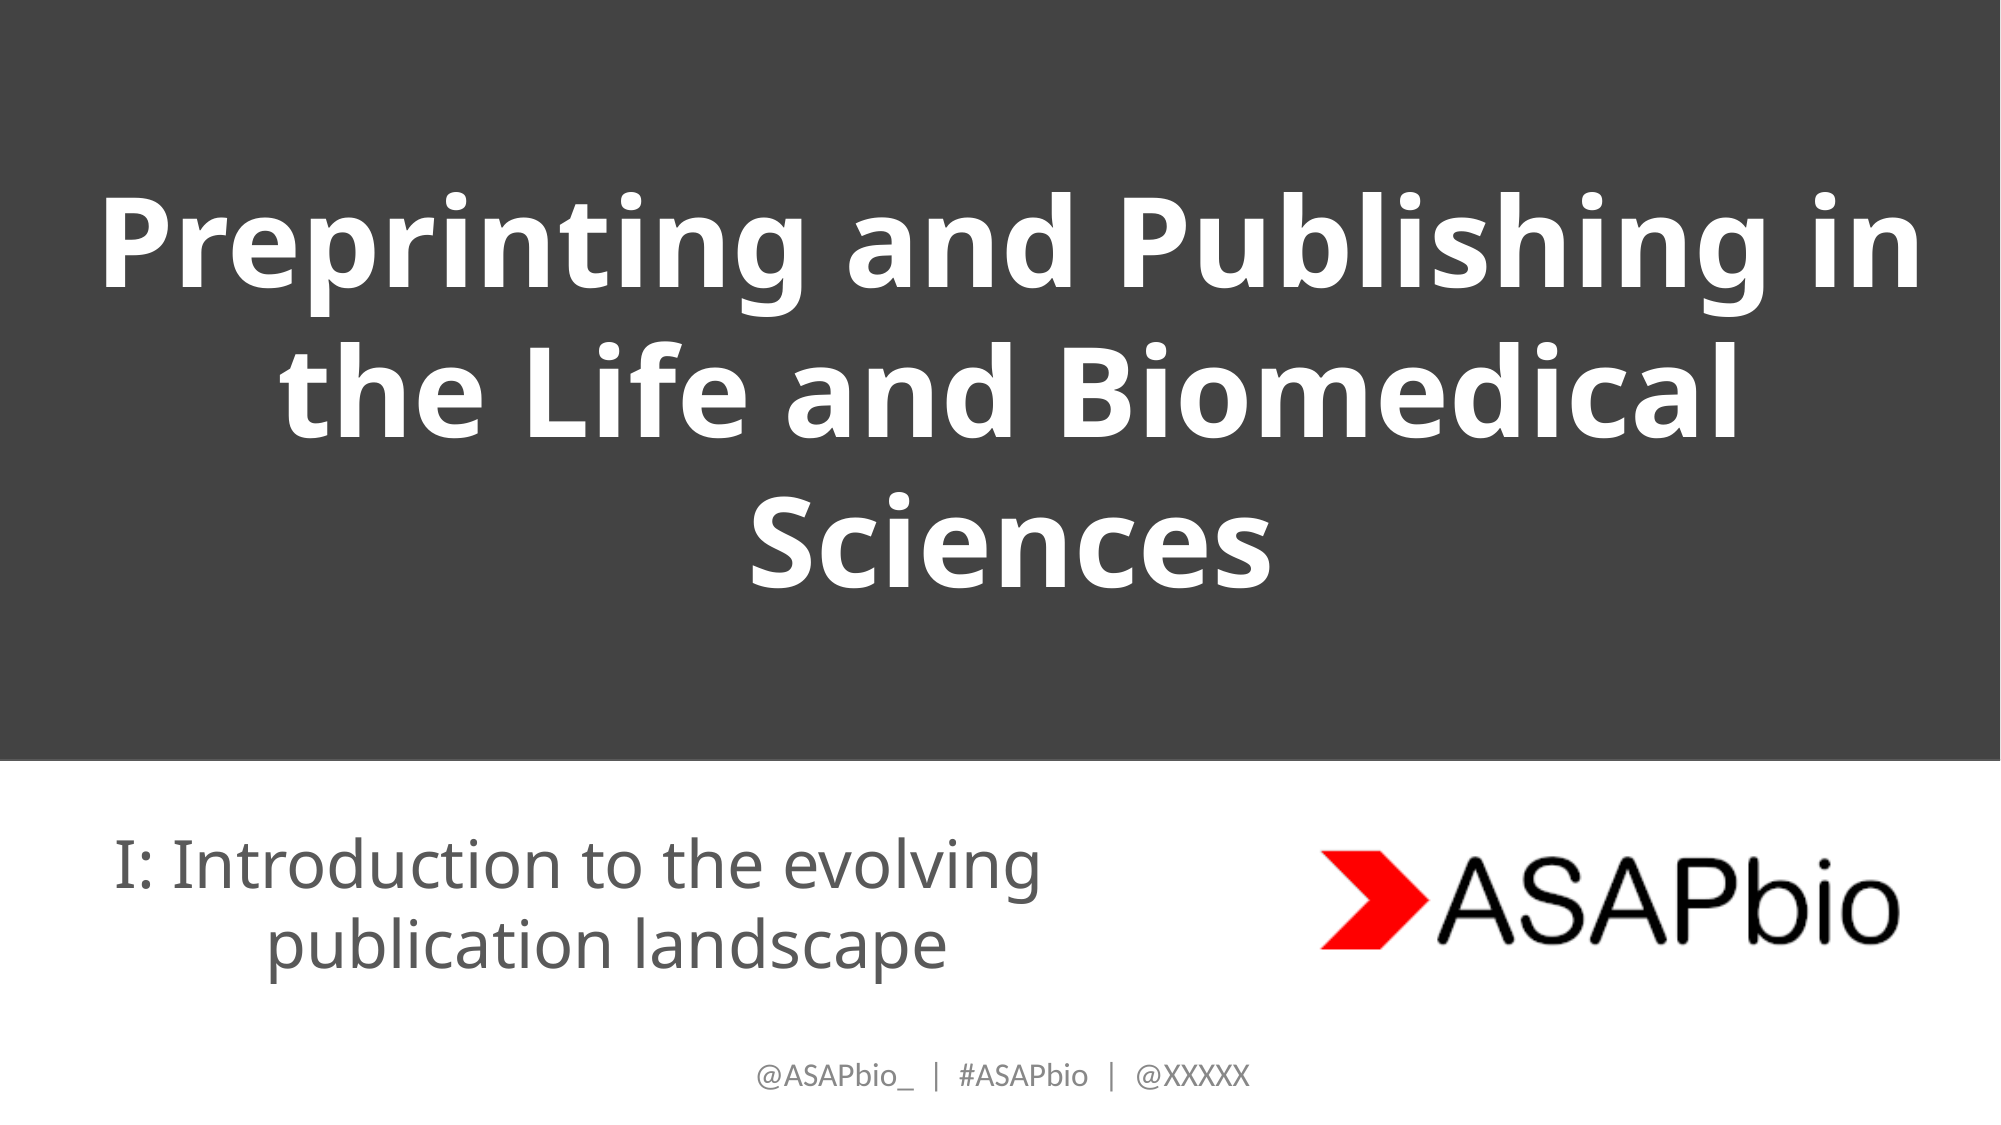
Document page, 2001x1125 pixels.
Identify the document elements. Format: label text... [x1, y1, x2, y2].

picture [1292, 821, 1932, 982]
title Preprinting and Publishing in the Life and Biomedical Sciences [68, 162, 1955, 612]
subtitle I: Introduction to the evolving publication landscape [68, 760, 1073, 1044]
